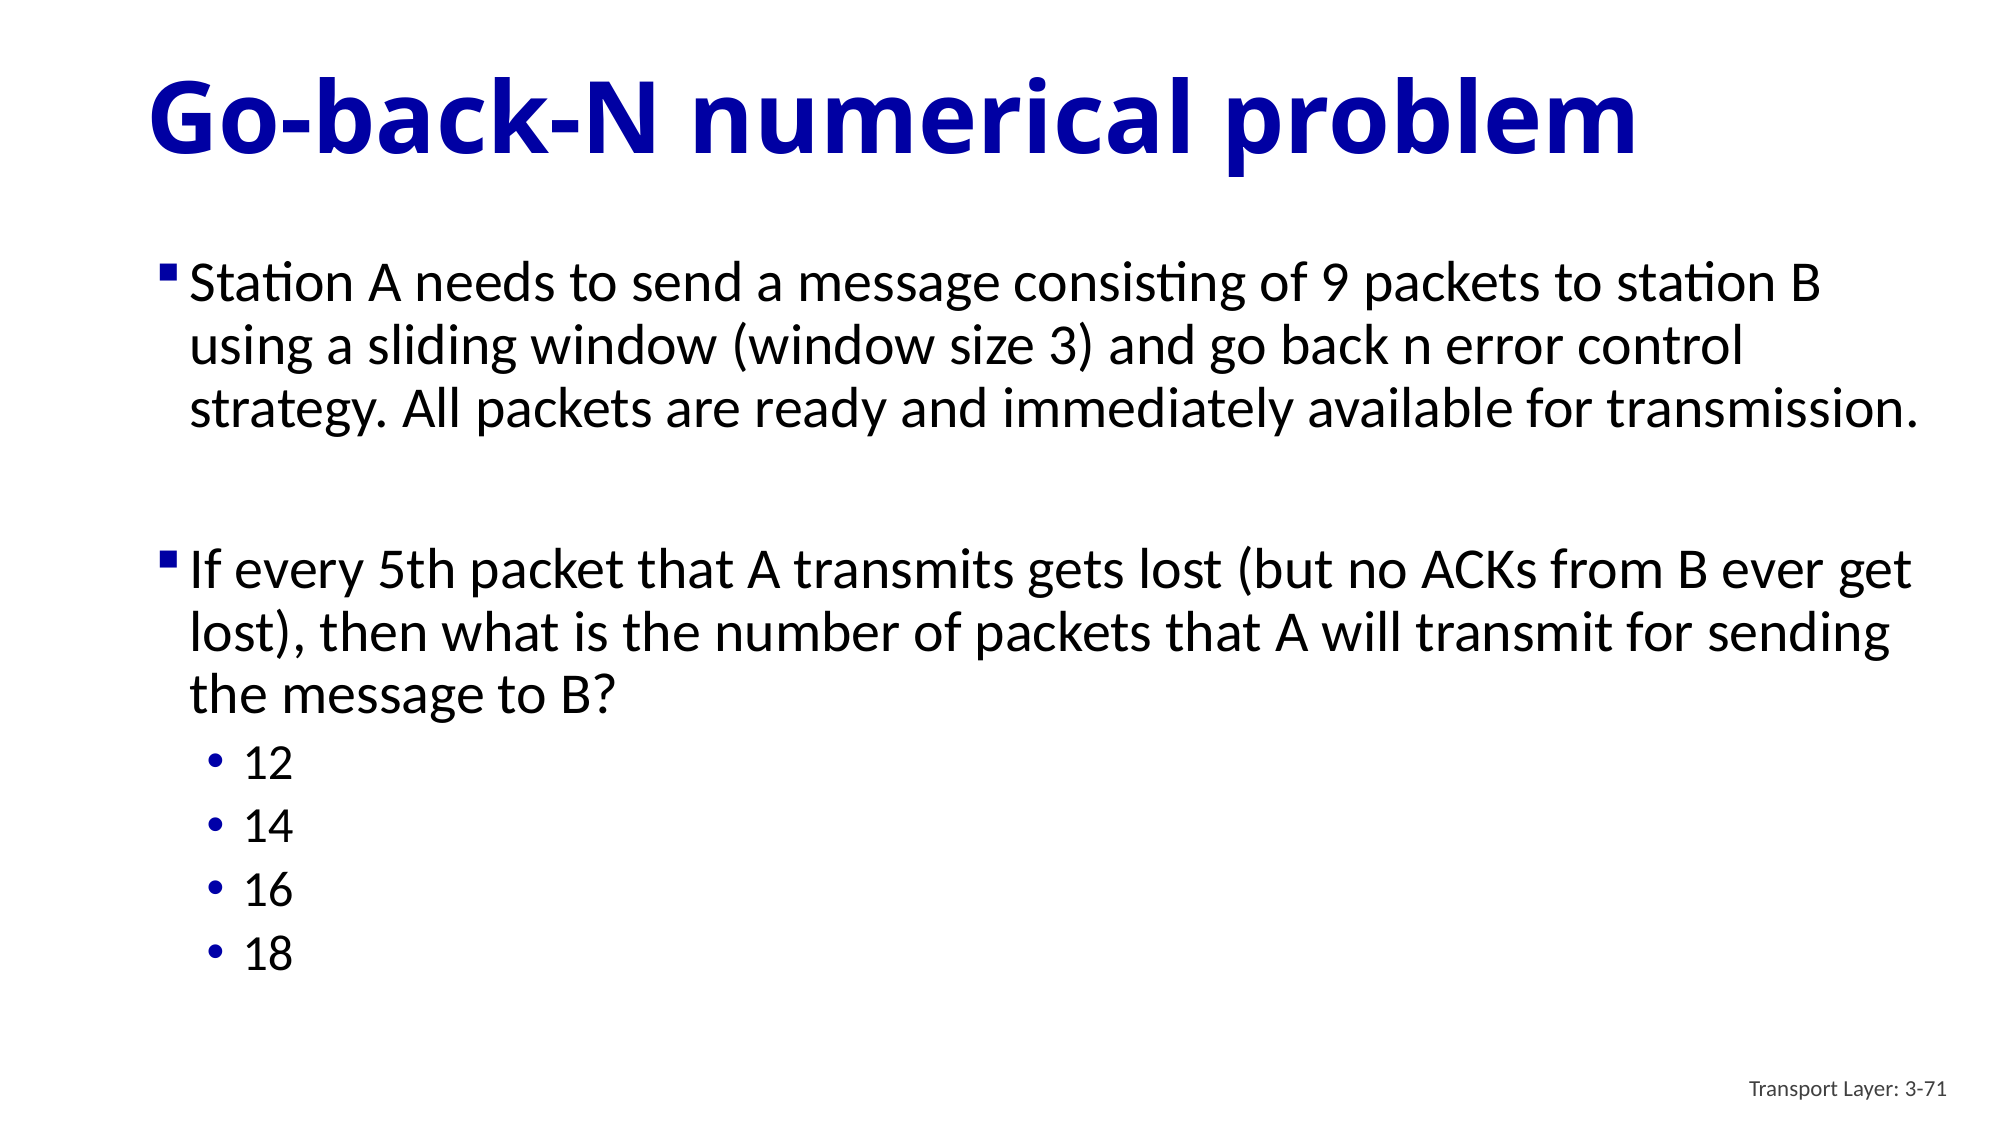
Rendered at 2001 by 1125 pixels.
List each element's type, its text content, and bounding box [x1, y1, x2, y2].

title Go-back-N numerical problem [131, 47, 1952, 195]
slide_number Transport Layer: 3-71 [1512, 1056, 1963, 1117]
text_box Station A needs to send a message consisting of 9 packets to station B using a sliding window (window size 3) and go back n error control strategy. All packets are ready and immediately available for transmission. If every 5th packet that A transmits gets lost (but no ACKs from B ever get lost), then what is the number of packets that A will transmit for sending the message to B? 12 14 16 18 [120, 244, 1942, 1007]
